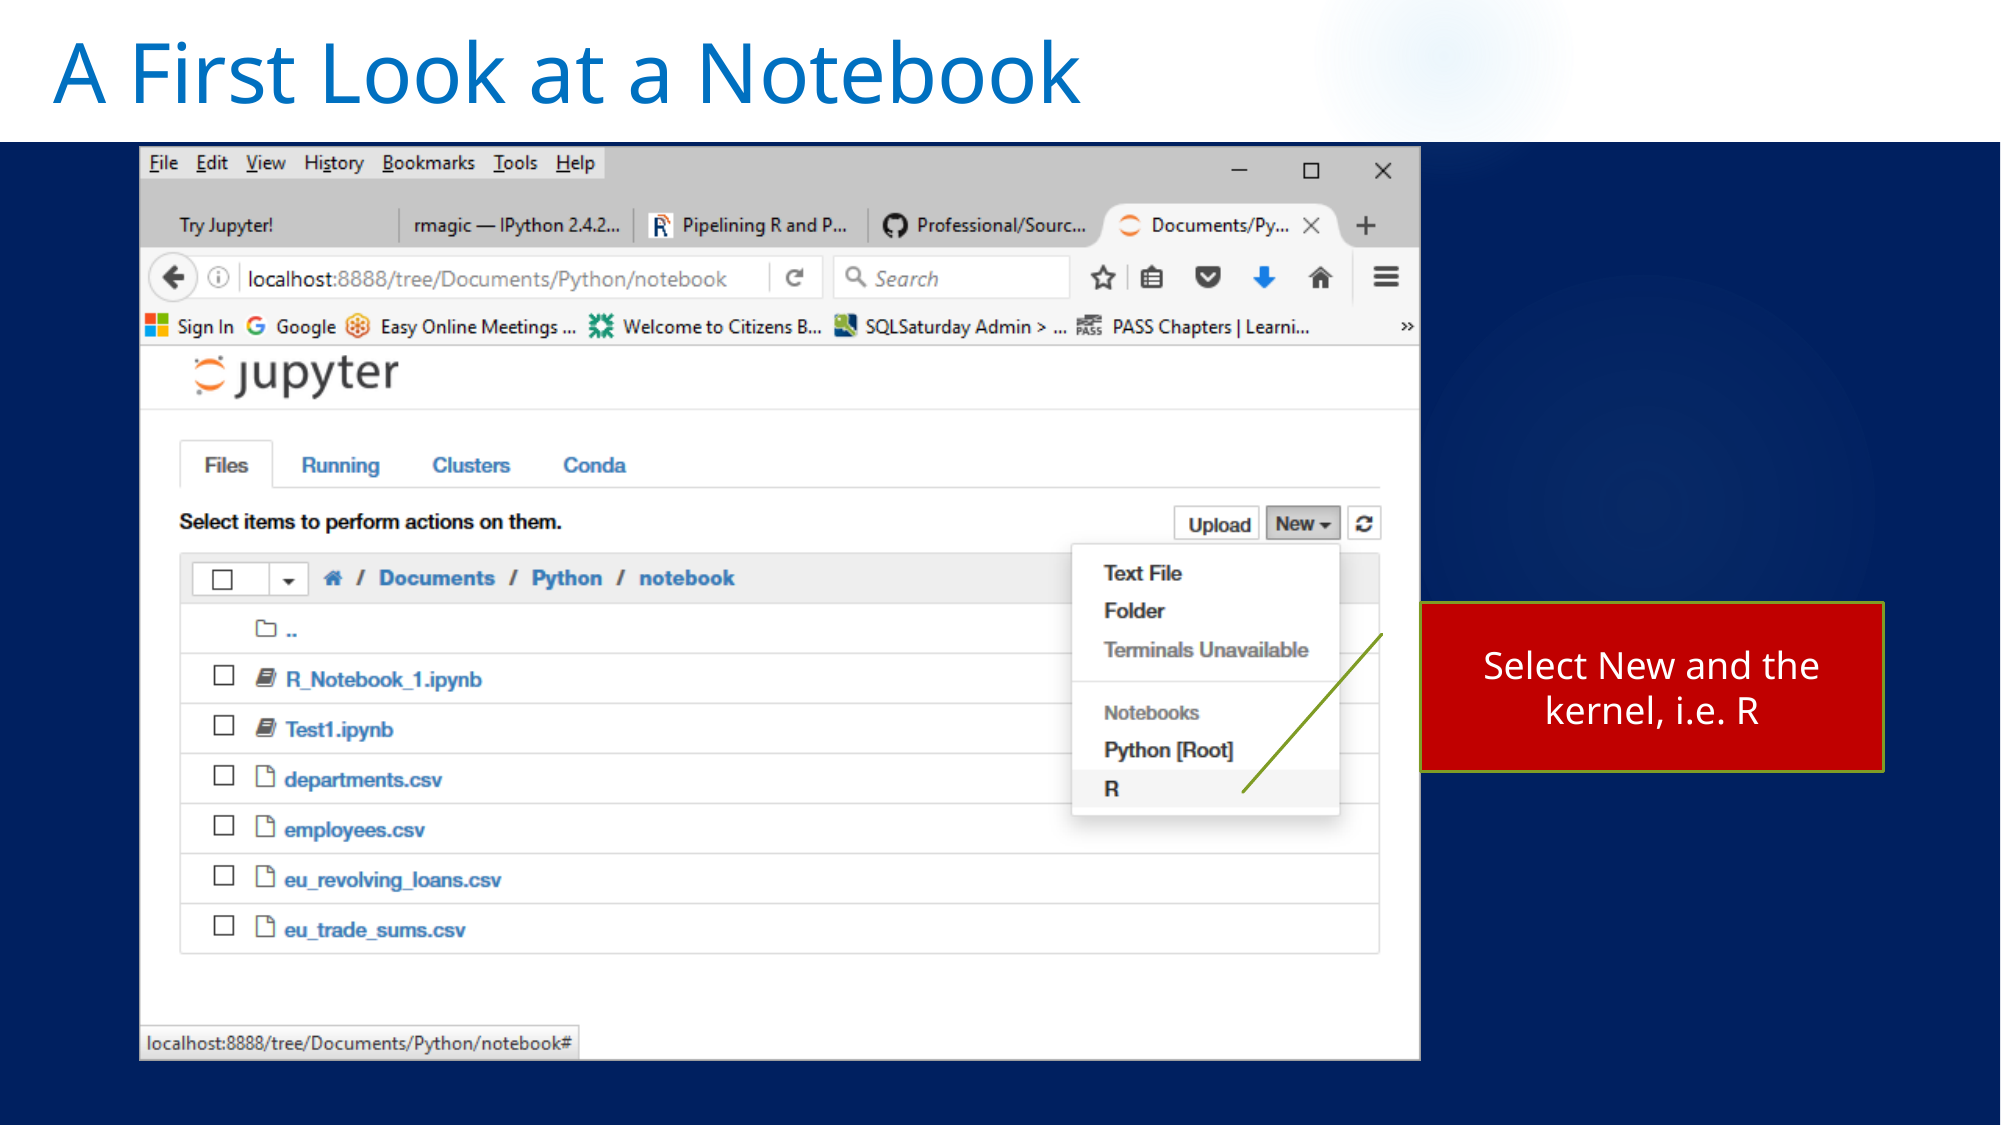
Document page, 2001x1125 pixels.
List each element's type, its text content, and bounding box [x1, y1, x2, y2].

title A First Look at a Notebook [38, 17, 1486, 128]
picture [138, 0, 1576, 1061]
text_box Select New and the kernel, i.e. R [1426, 601, 1885, 773]
